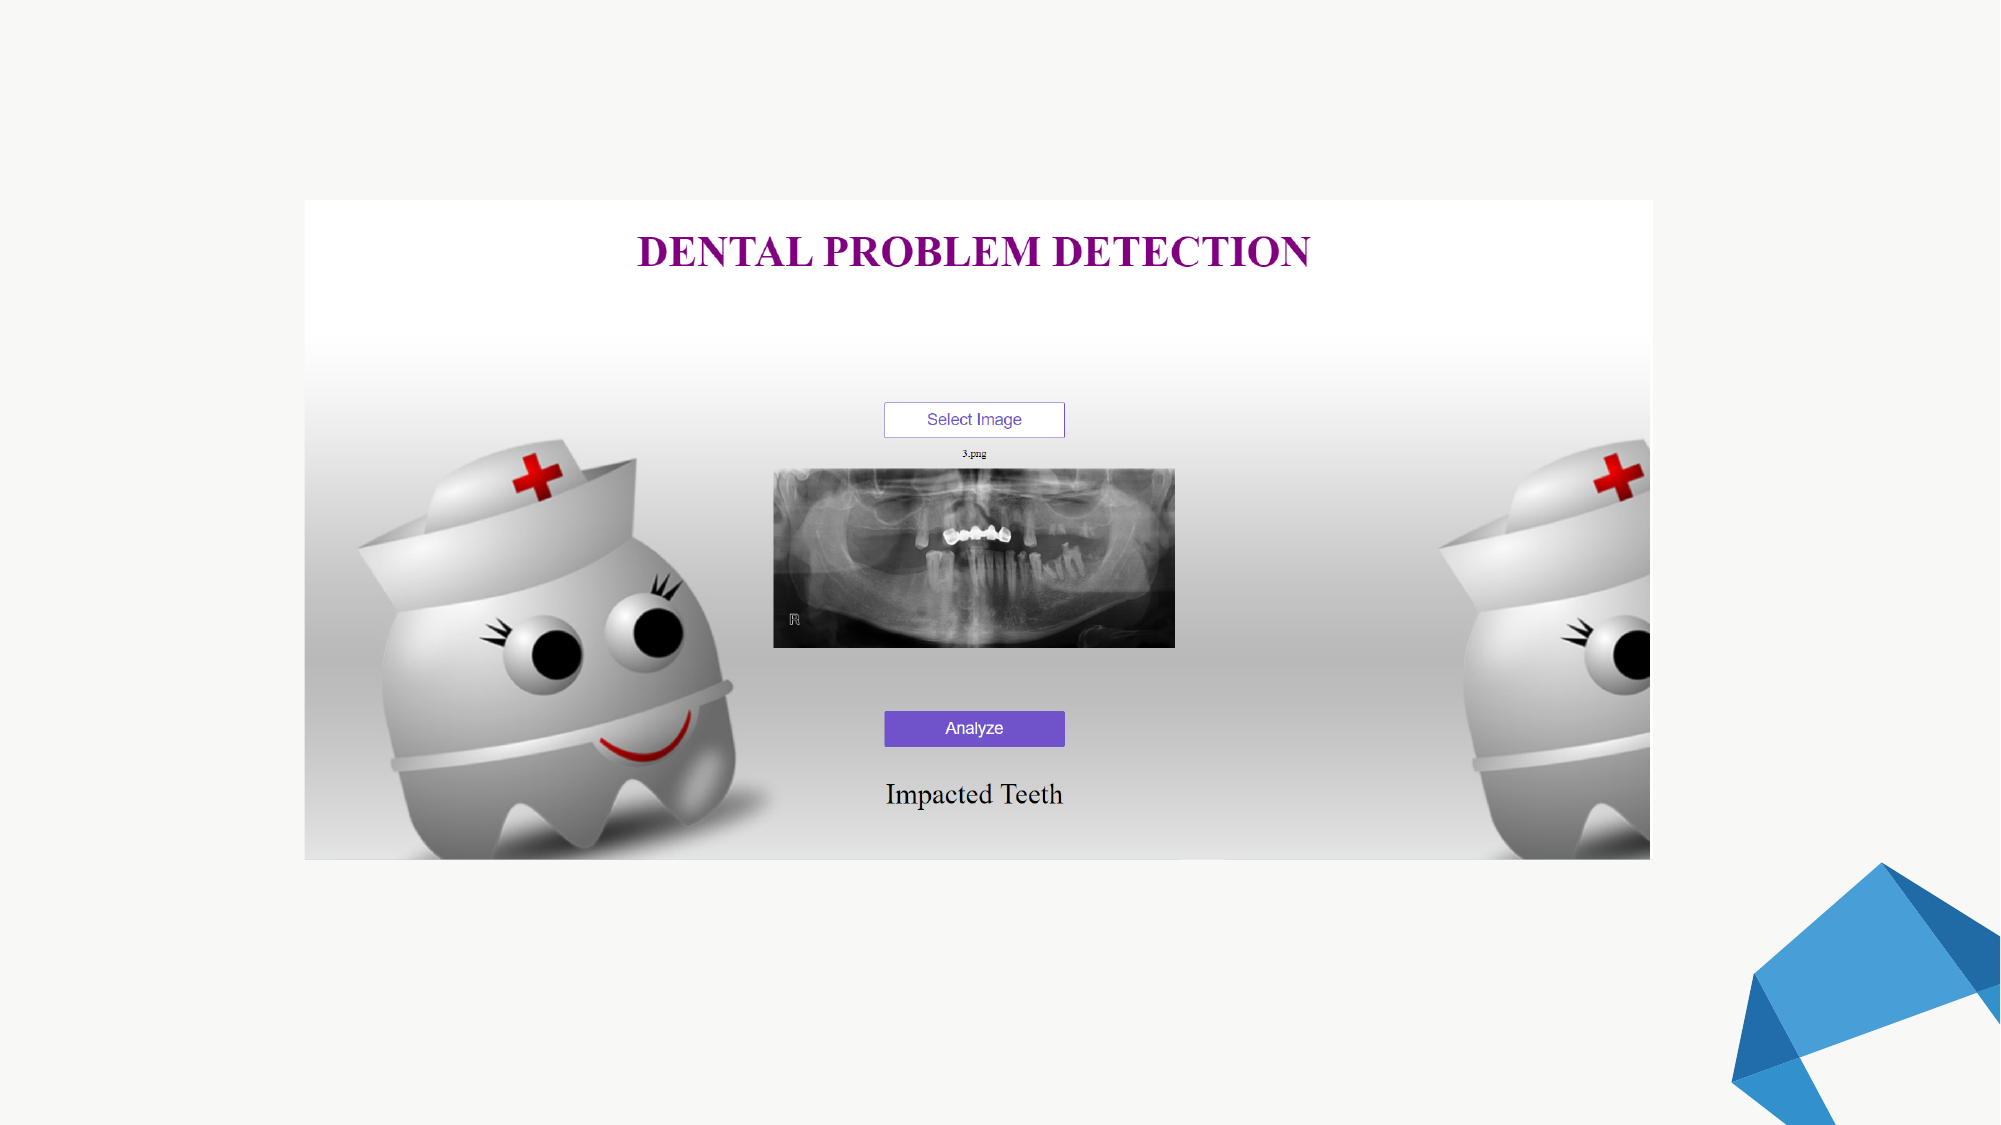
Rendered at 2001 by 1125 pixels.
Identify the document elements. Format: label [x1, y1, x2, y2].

picture [304, 200, 1654, 860]
